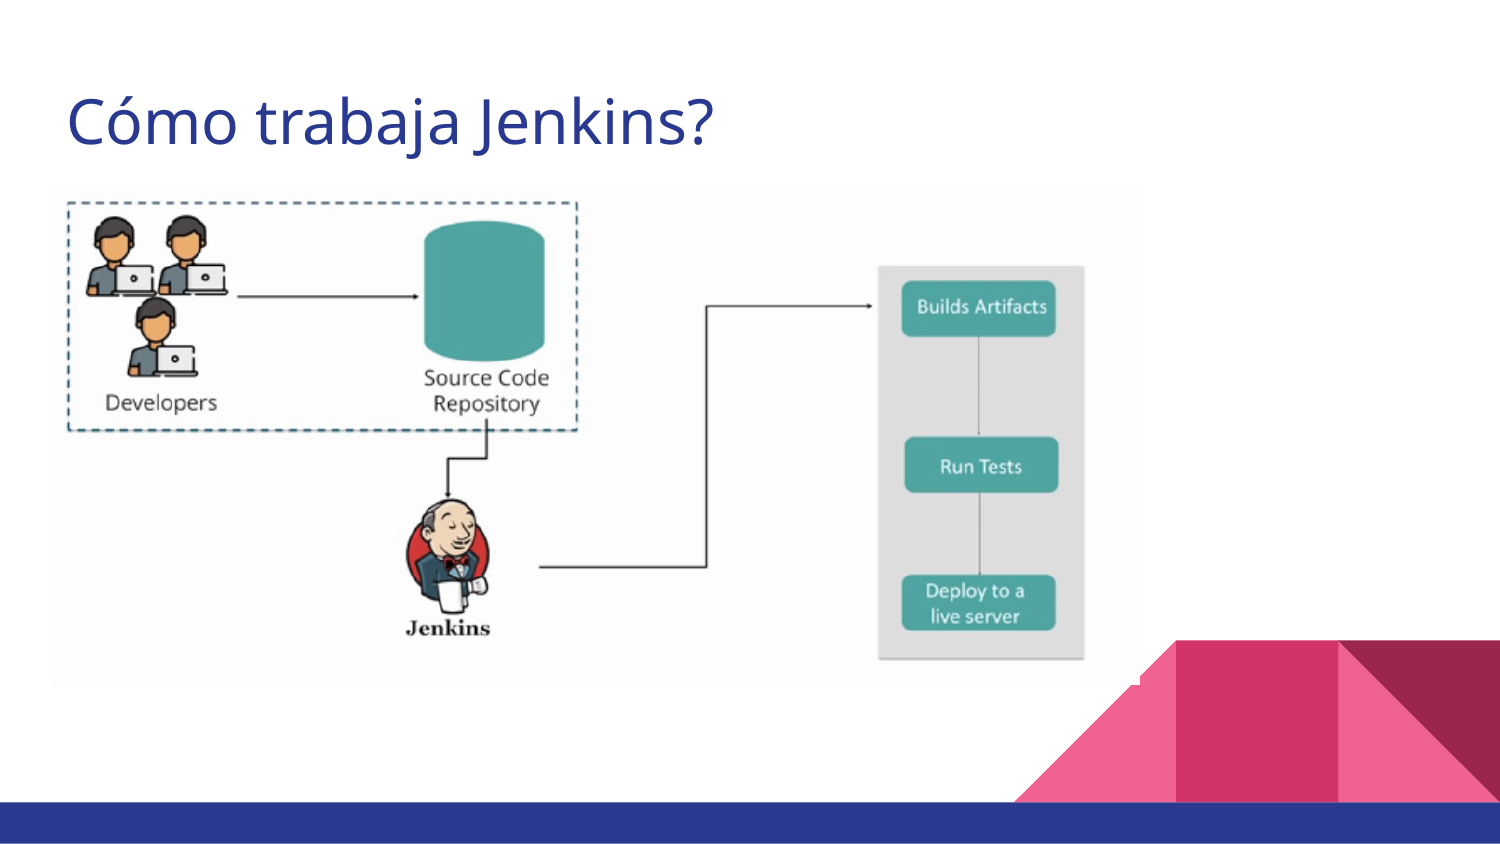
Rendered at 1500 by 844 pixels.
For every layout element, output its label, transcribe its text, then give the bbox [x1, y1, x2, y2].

title Cómo trabaja Jenkins? [51, 67, 1449, 167]
picture [50, 184, 1140, 685]
